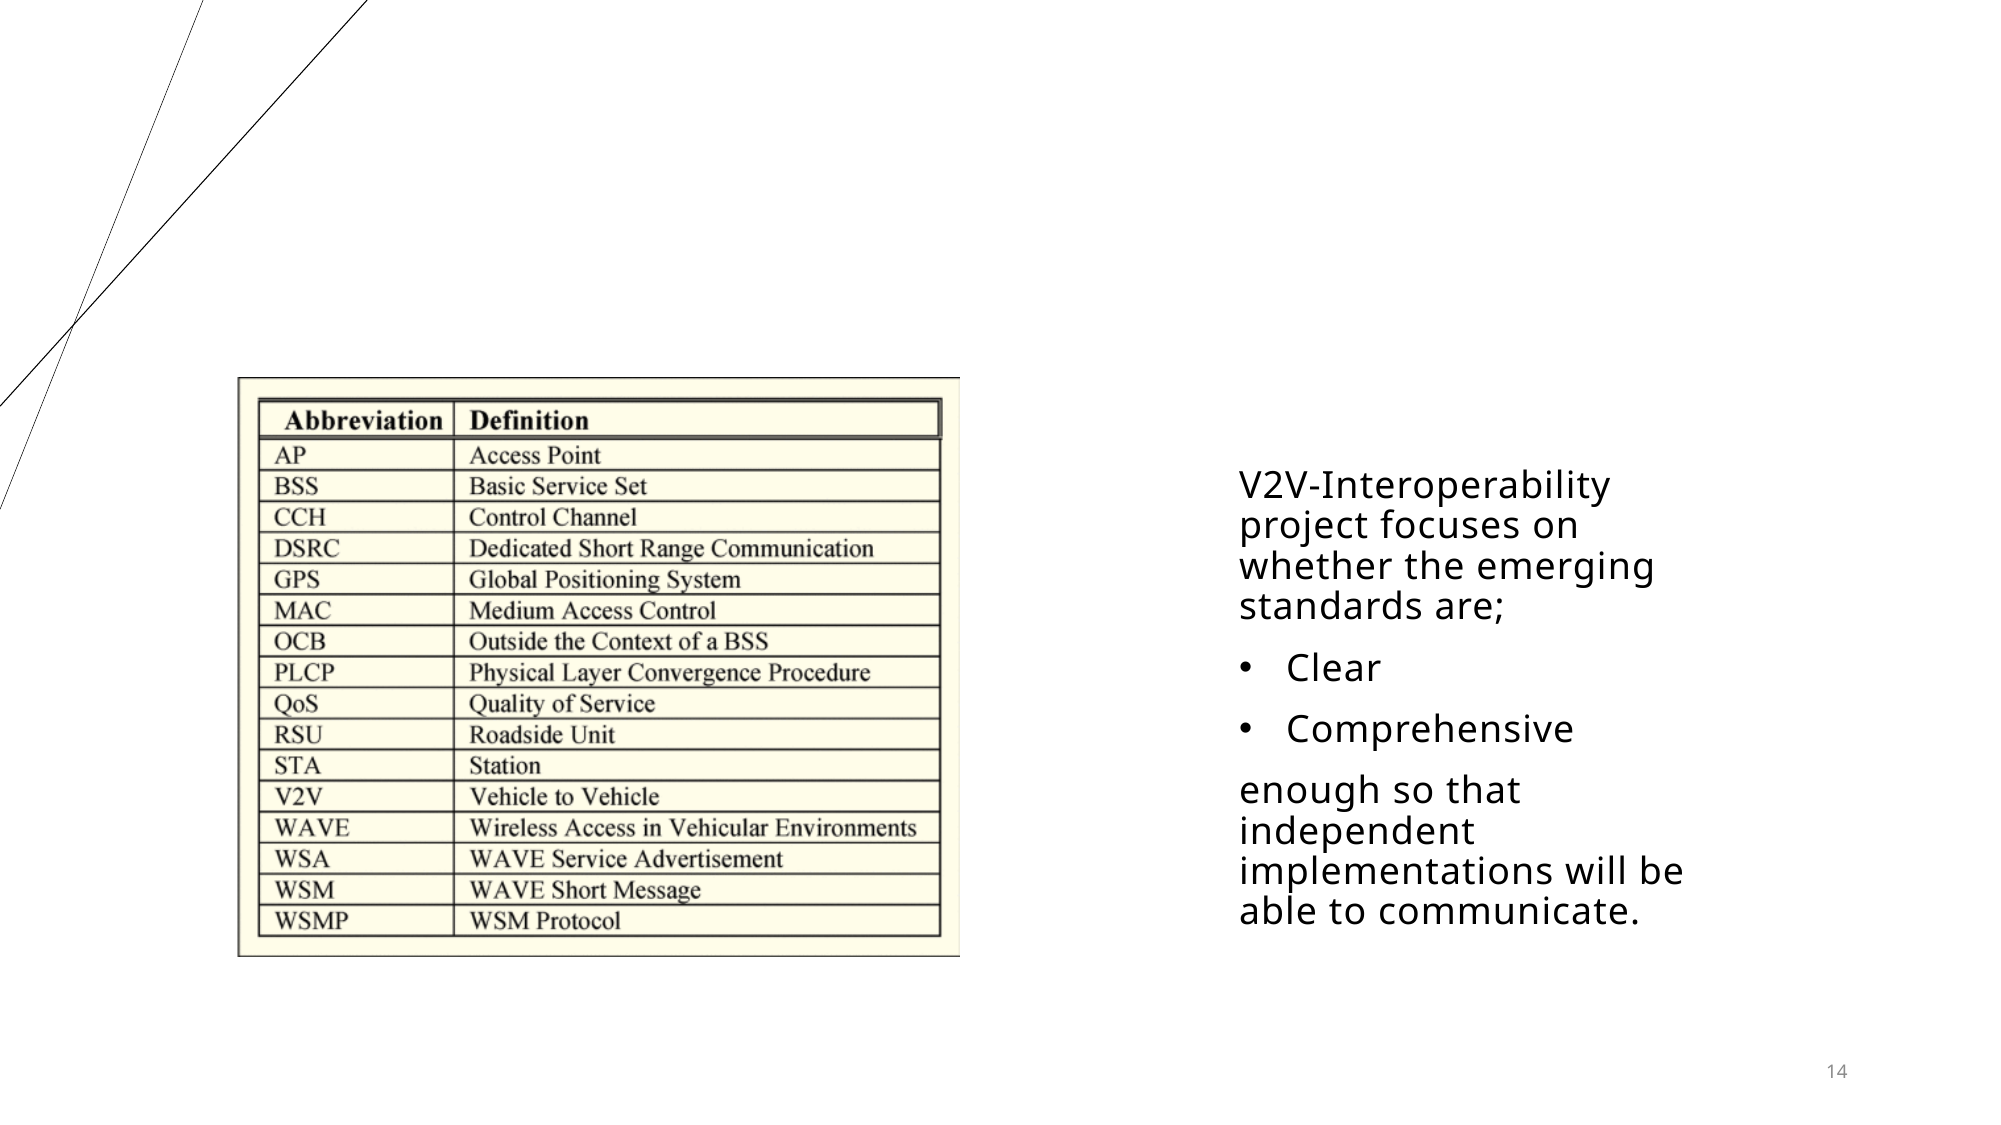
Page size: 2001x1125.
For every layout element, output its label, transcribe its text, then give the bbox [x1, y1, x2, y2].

slide_number 14 [1412, 1042, 1863, 1103]
picture [235, 377, 960, 957]
list V2V-Interoperability project focuses on whether the emerging standards are; Clear Comprehensive enough so that independent implementations will be able to communicate. [1224, 458, 1745, 906]
